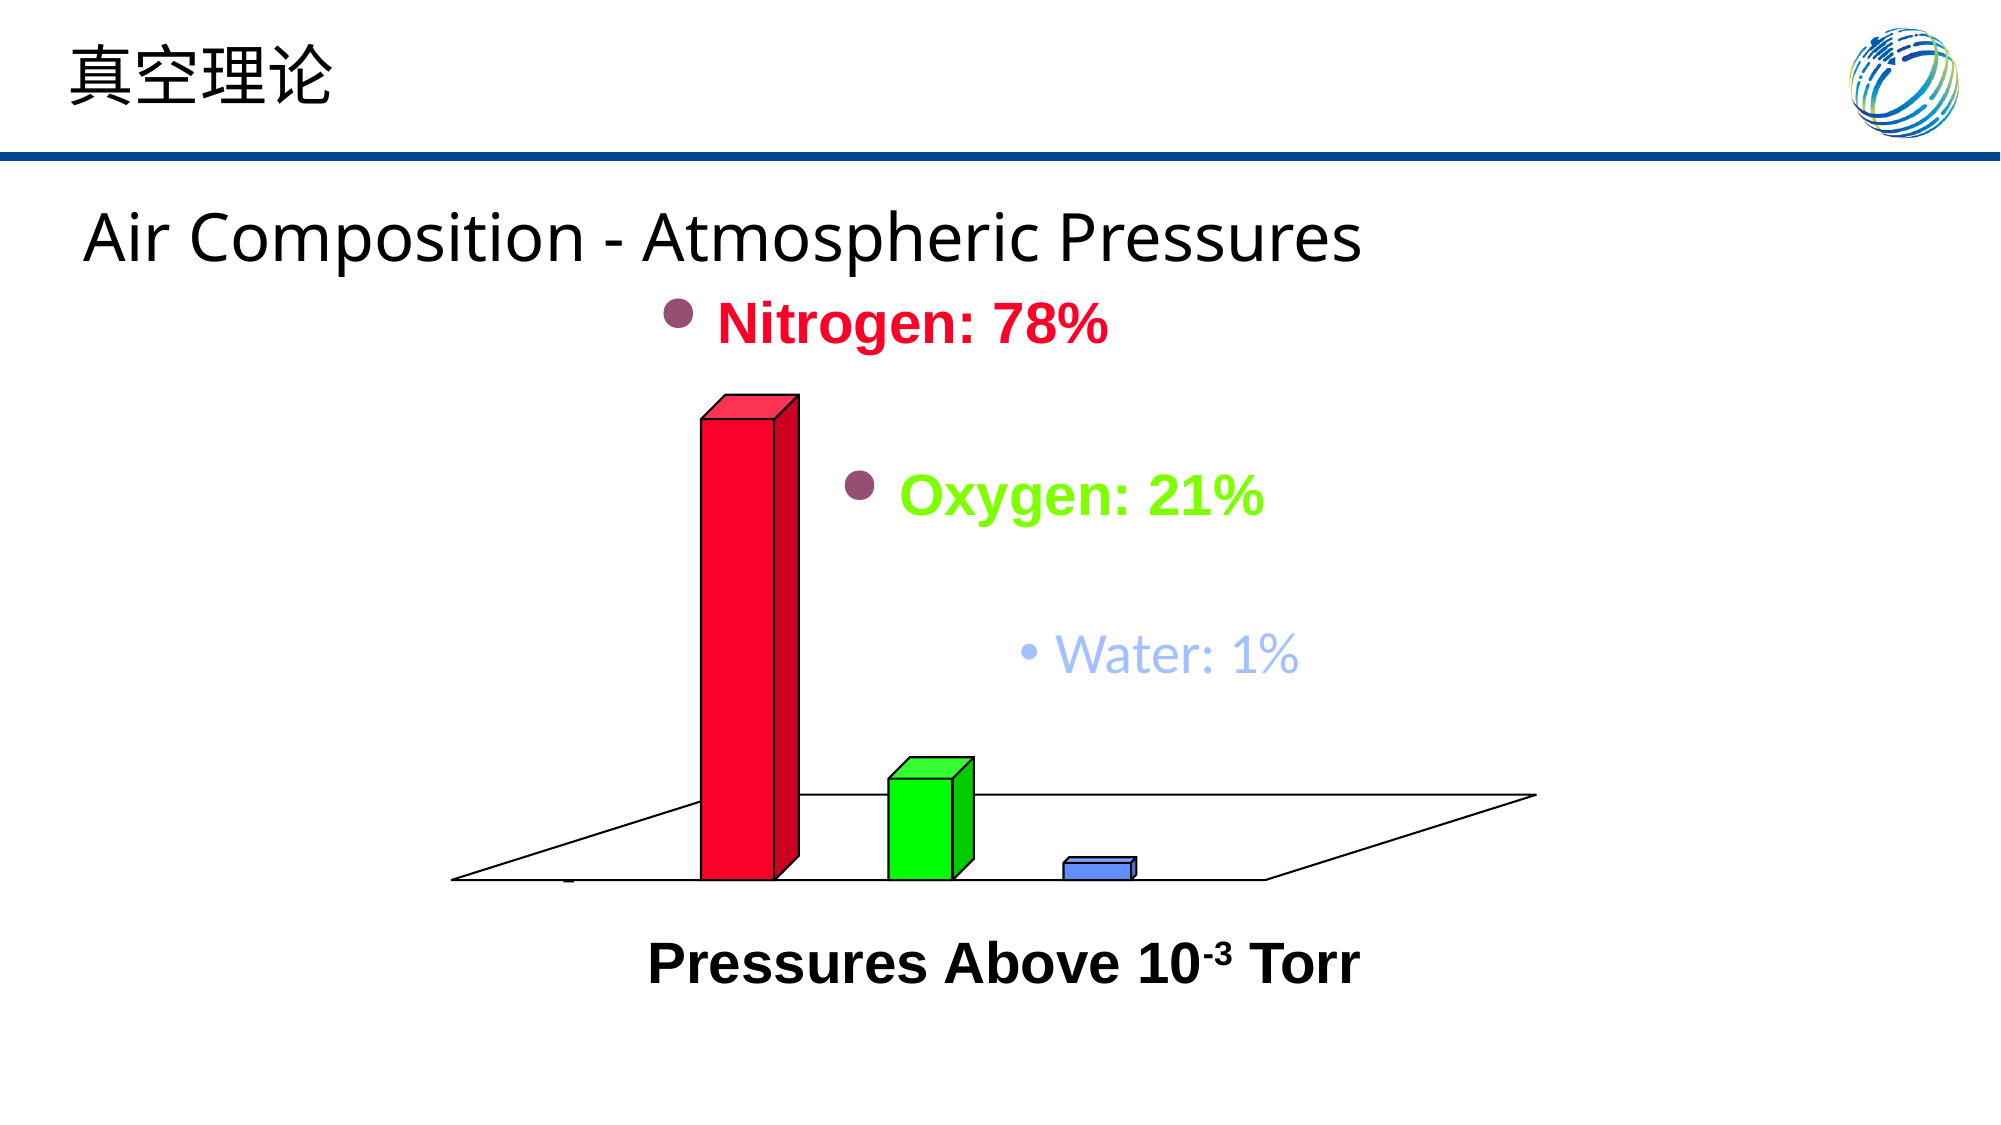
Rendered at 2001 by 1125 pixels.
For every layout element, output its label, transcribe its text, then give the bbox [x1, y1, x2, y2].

text_box [888, 757, 974, 881]
text_box Nitrogen: 78% [646, 278, 1160, 375]
title Air Composition - Atmospheric Pressures [68, 131, 1794, 349]
text_box [700, 394, 799, 881]
text_box [775, 794, 888, 881]
text_box [451, 801, 700, 881]
list Water: 1% [1004, 615, 1407, 707]
picture [1845, 24, 1963, 142]
text_box Oxygen: 21% [828, 449, 1316, 544]
text_box 真空理论 [52, 26, 1057, 121]
text_box [1063, 857, 1137, 881]
text_box Pressures Above 10-3 Torr [632, 917, 1417, 1012]
text_box [953, 794, 1537, 881]
